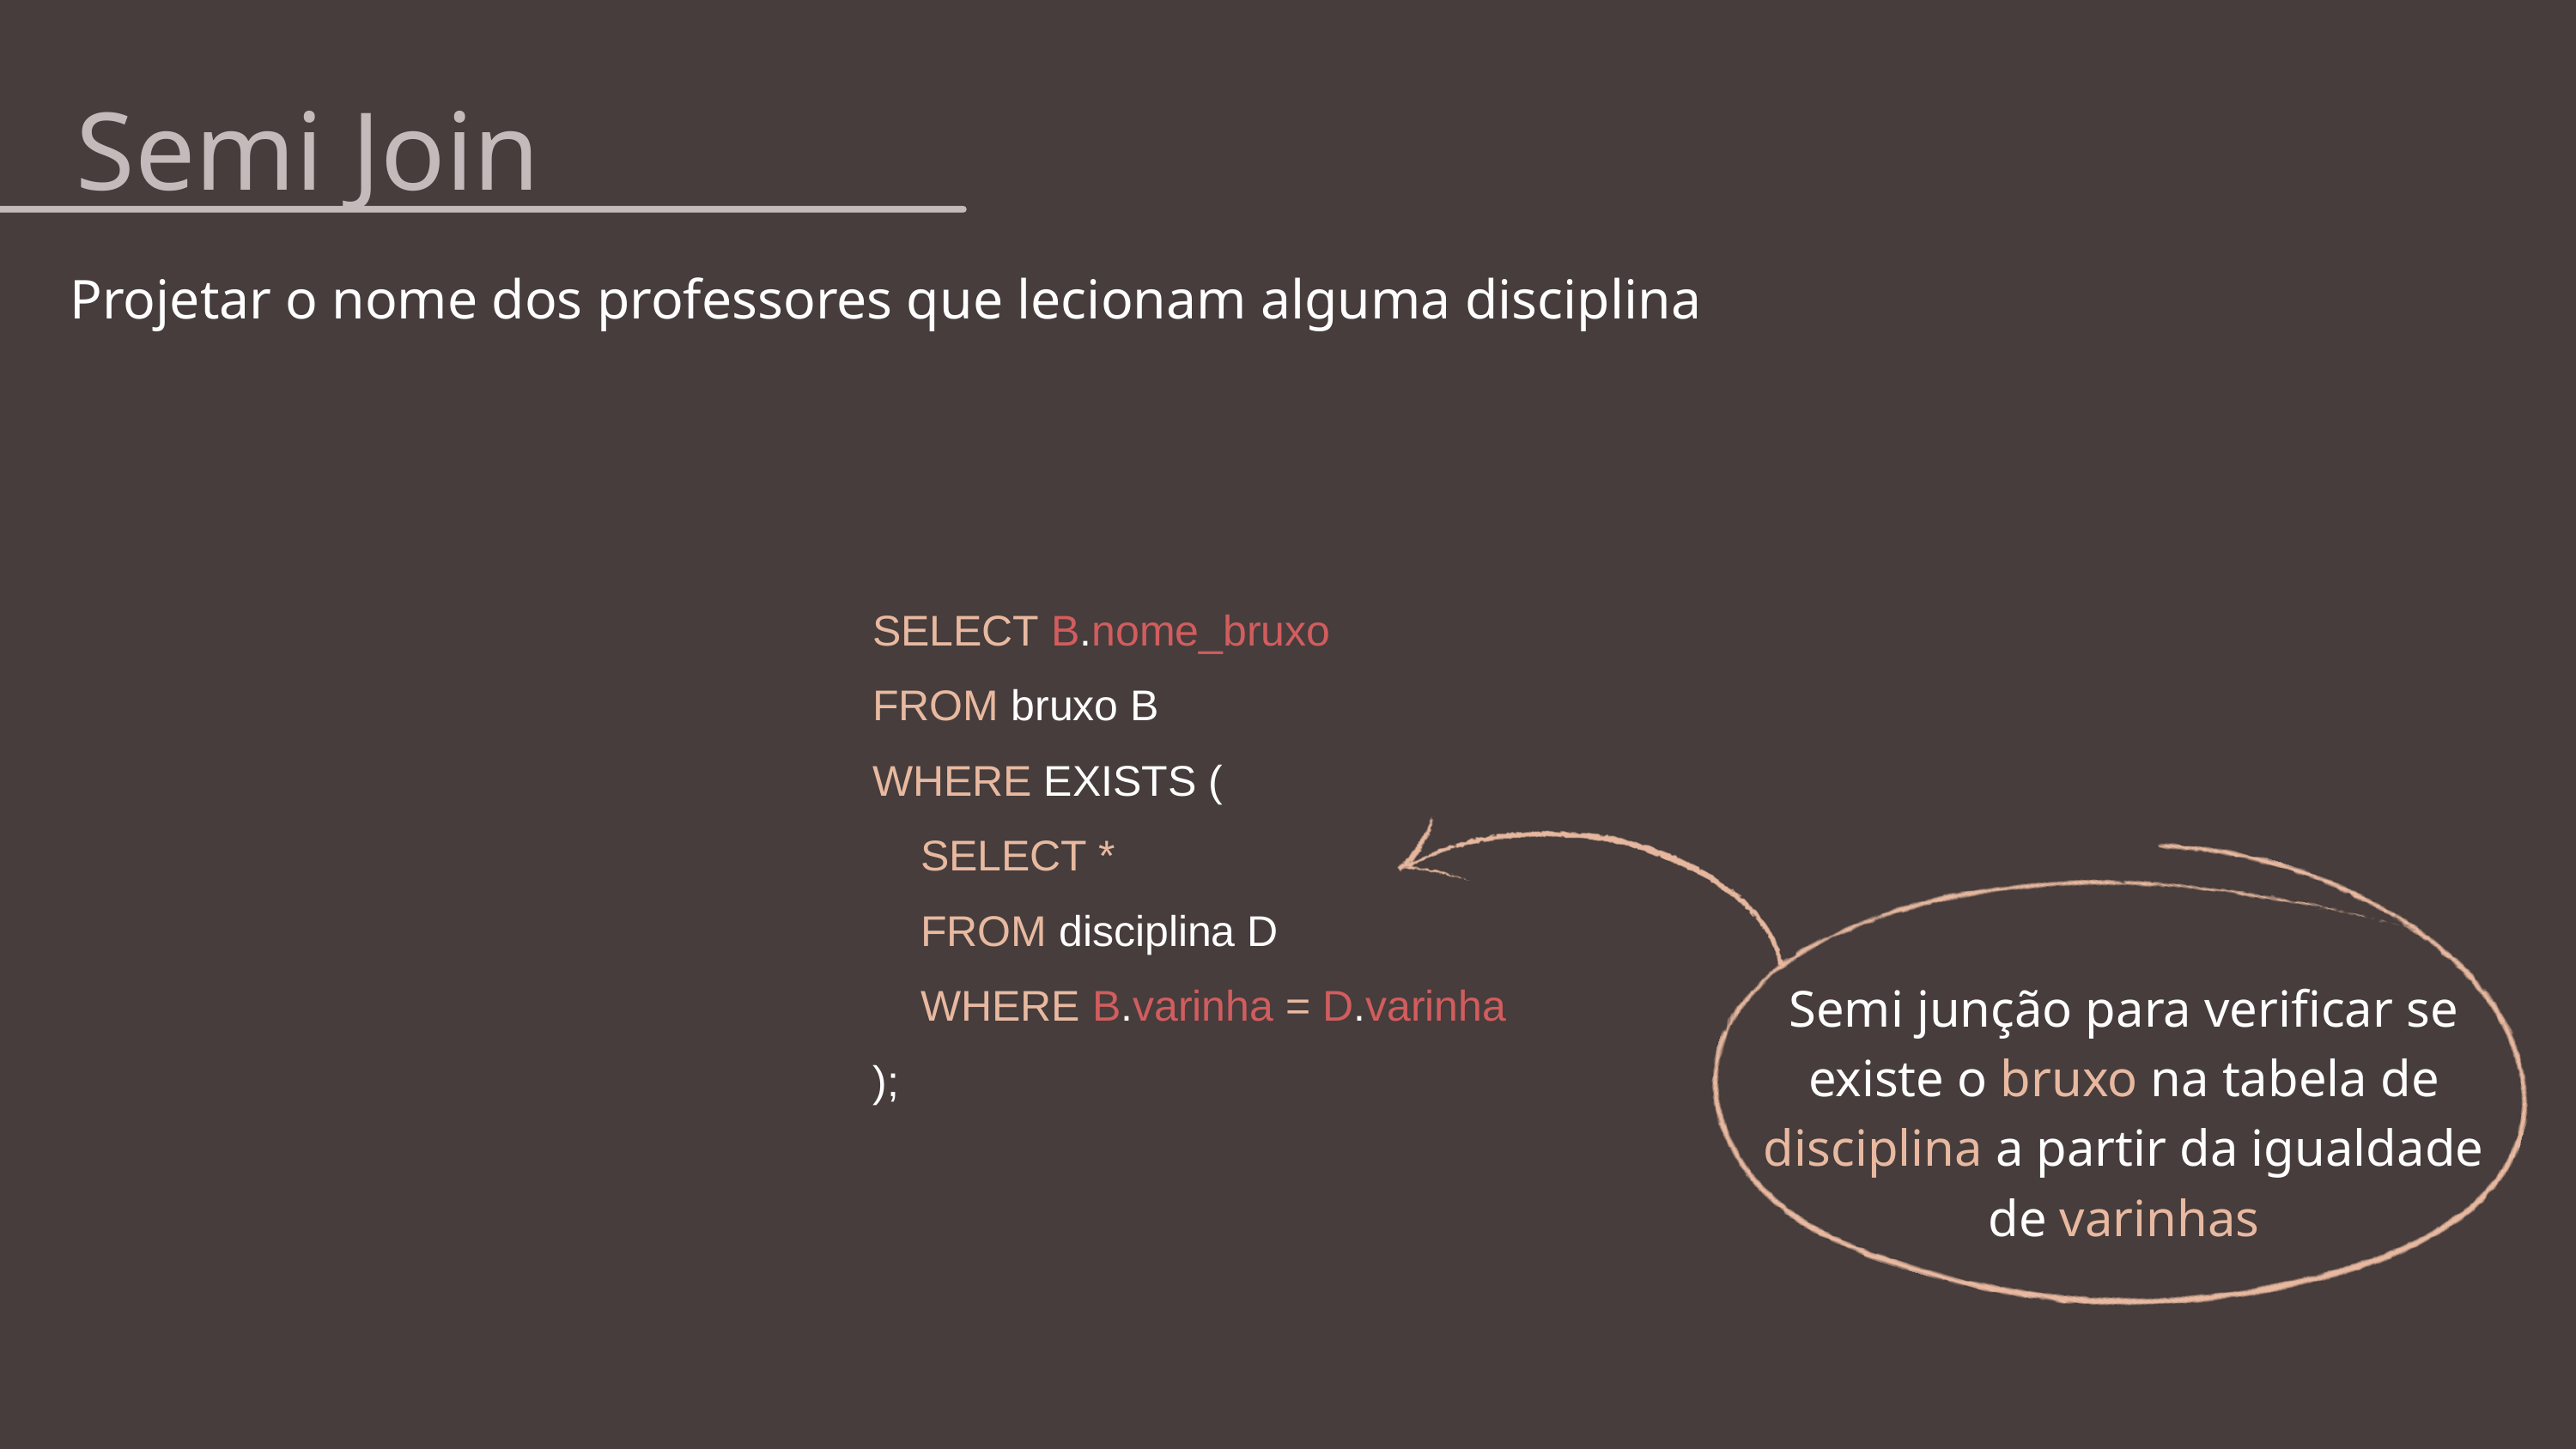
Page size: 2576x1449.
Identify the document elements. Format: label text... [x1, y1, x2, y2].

text_box Projetar o nome dos professores que lecionam alguma disciplina [70, 254, 1913, 330]
text_box Semi Join [70, 61, 546, 209]
text_box SELECT B.nome_bruxo FROM bruxo B WHERE EXISTS ( SELECT * FROM disciplina D WHERE B.varinha = D.varinha ); [872, 579, 1704, 1106]
picture [1397, 694, 2576, 1425]
